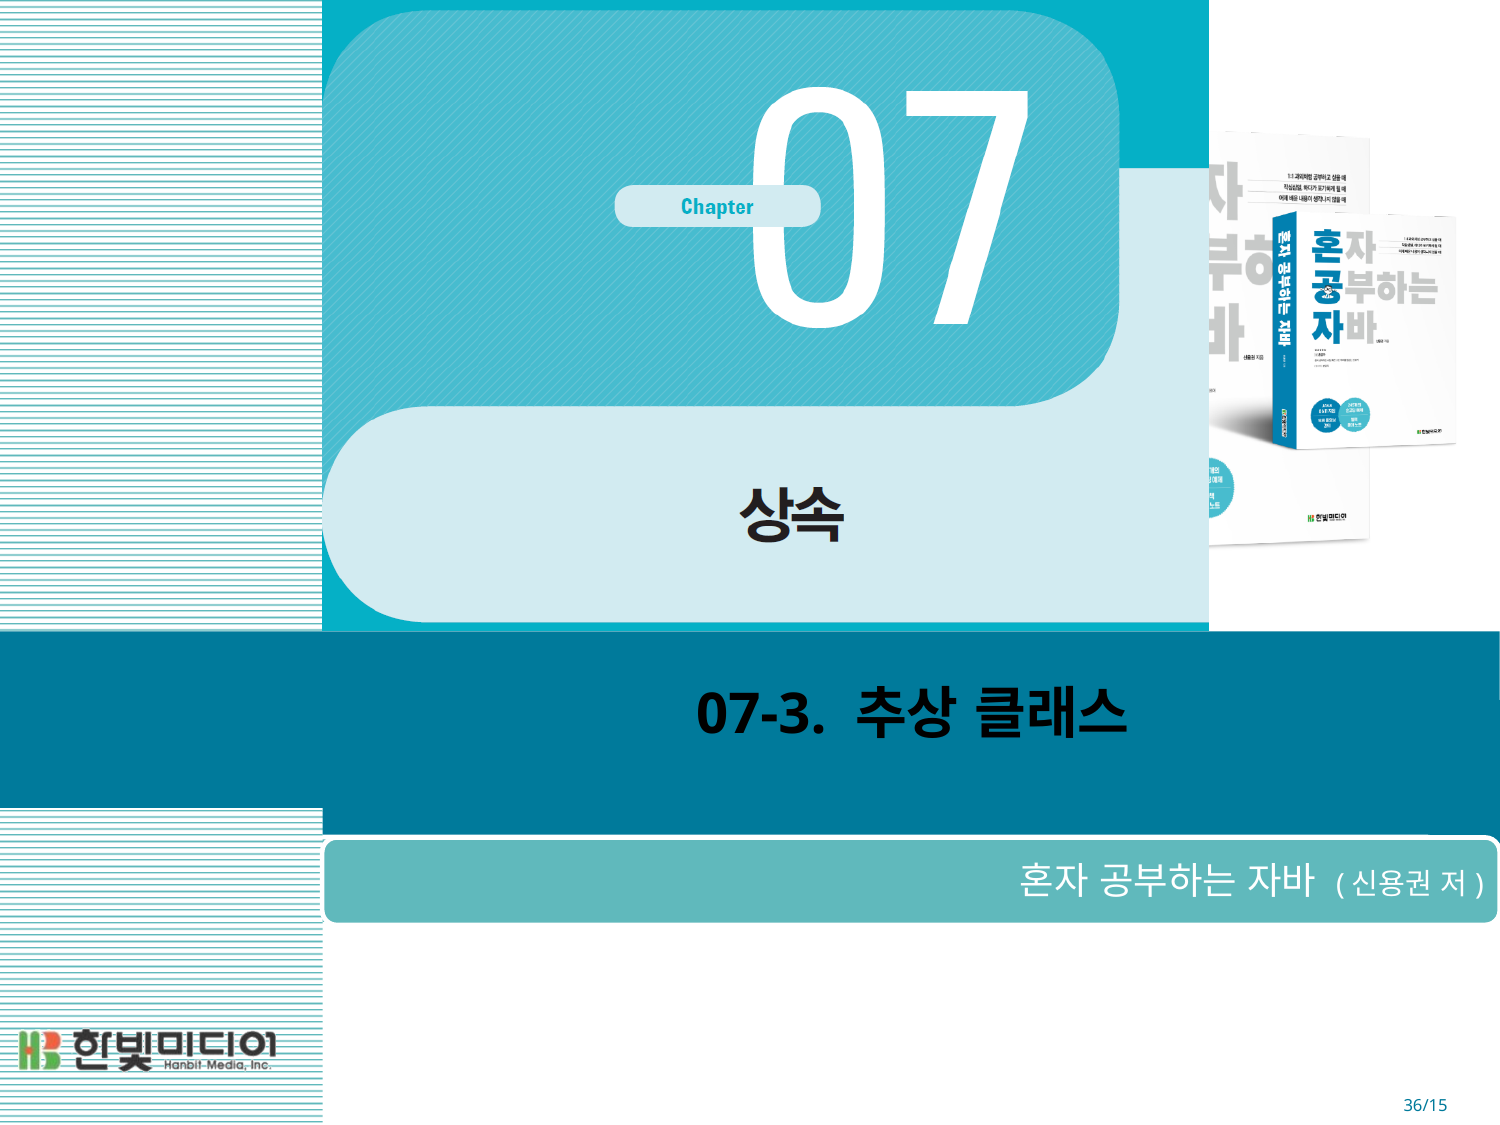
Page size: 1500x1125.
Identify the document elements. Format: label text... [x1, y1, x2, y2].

title 07-3. 추상 클래스 [237, 670, 1500, 808]
text_box [322, 837, 1500, 925]
text_box 혼자 공부하는 자바 (신용권 저) [316, 849, 1499, 910]
text_box [0, 808, 323, 1124]
text_box [0, 0, 318, 631]
picture [1243, 1088, 1488, 1122]
picture [321, 0, 1500, 631]
picture [1490, 837, 1500, 847]
picture [5, 1005, 290, 1095]
text_box [0, 631, 1500, 808]
